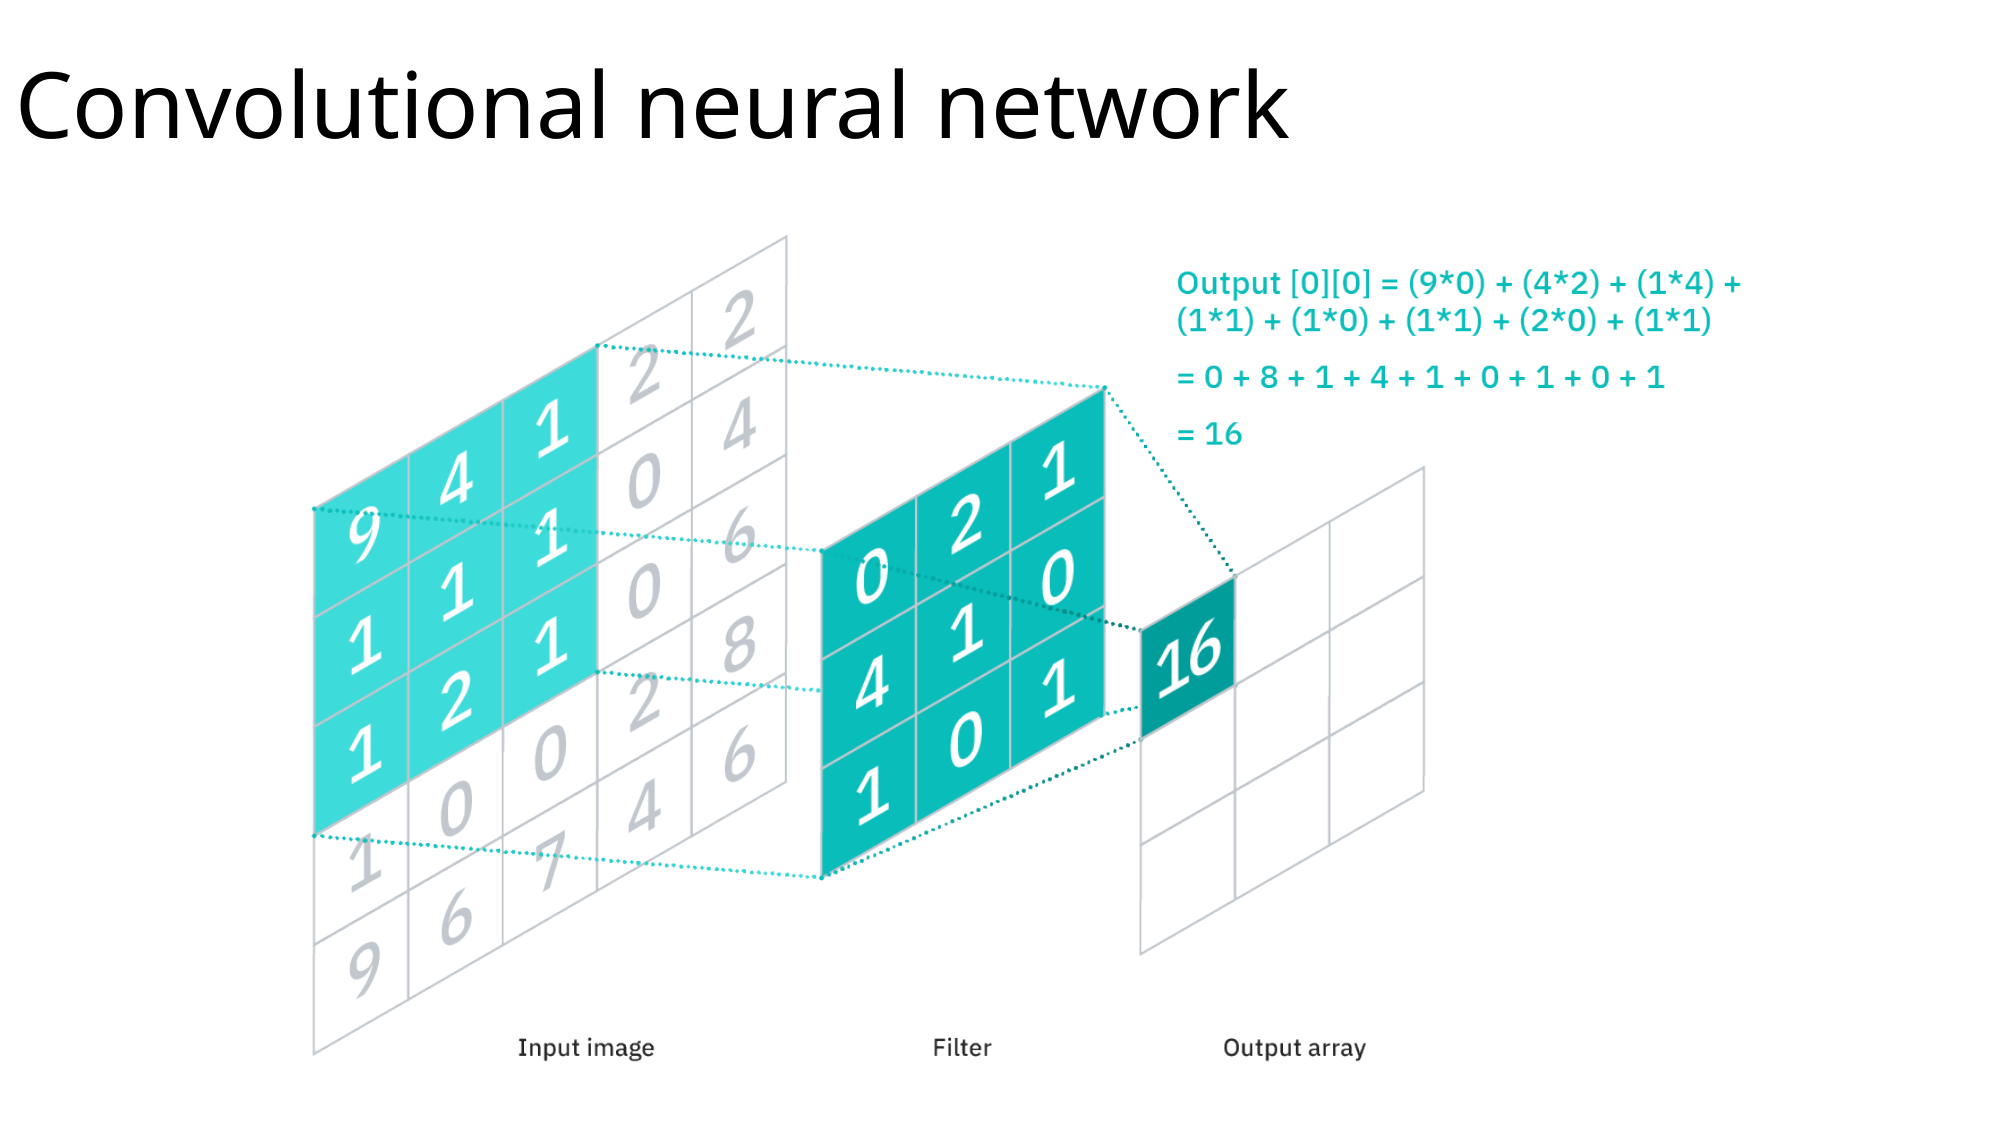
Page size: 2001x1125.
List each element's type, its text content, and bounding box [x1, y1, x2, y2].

title Convolutional neural network [0, 0, 1725, 218]
picture [274, 216, 1760, 1082]
